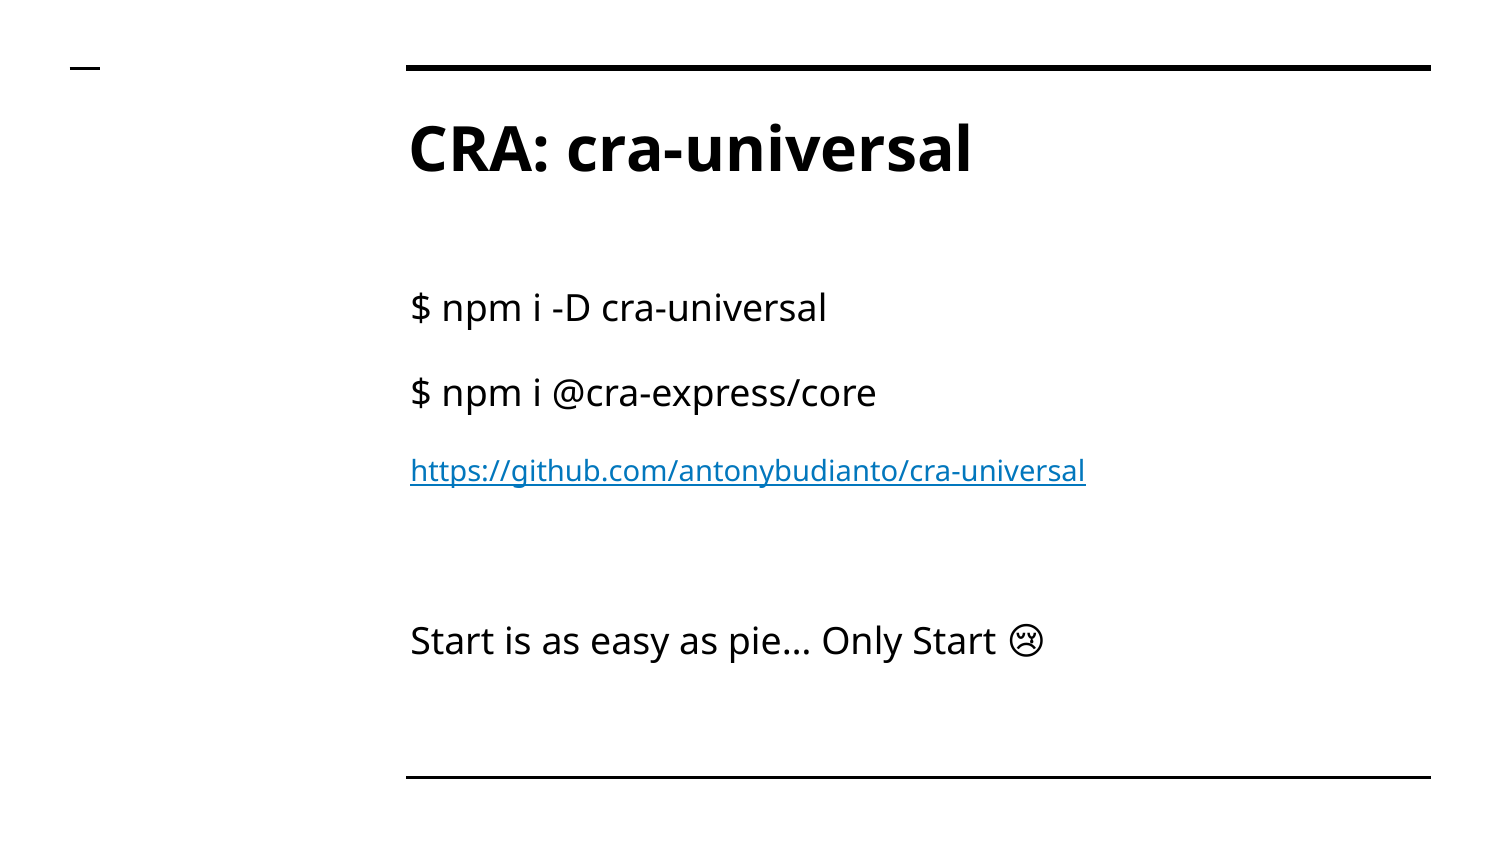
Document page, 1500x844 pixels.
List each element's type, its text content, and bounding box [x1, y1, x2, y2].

title CRA: cra-universal [393, 94, 1431, 199]
list $ npm i -D cra-universal $ npm i @cra-express/core https://github.com/antonybudianto/cra-universal Start is as easy as pie… Only Start 😢 [395, 261, 1433, 755]
